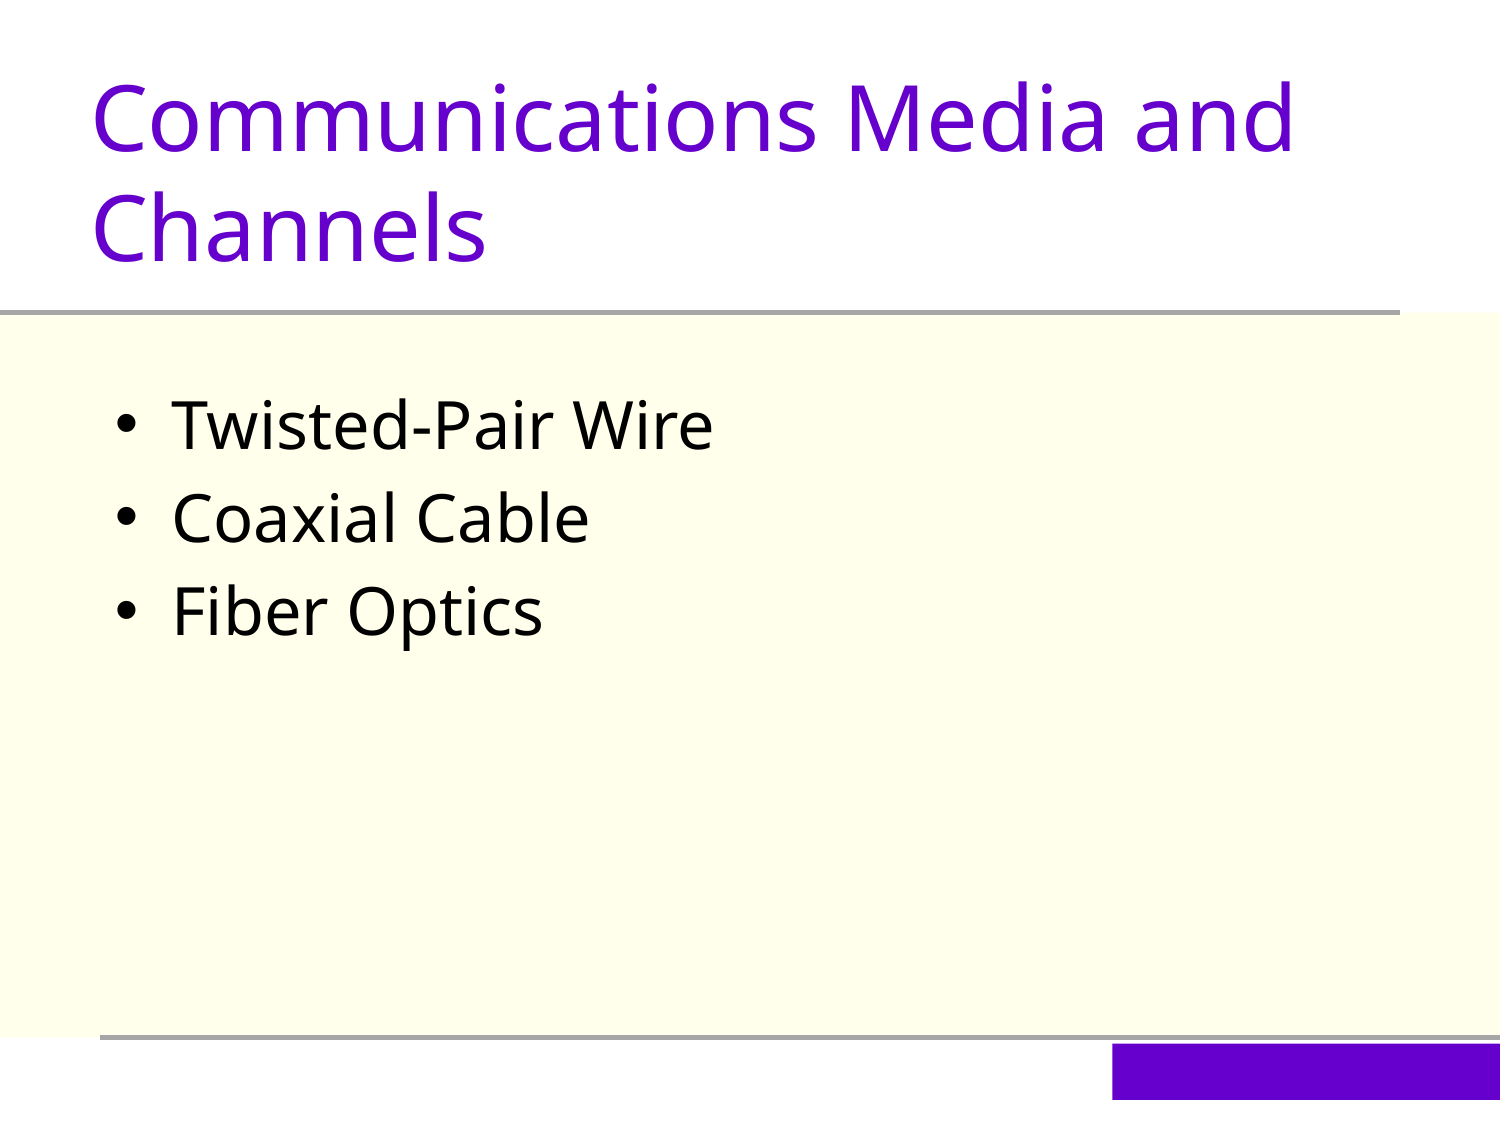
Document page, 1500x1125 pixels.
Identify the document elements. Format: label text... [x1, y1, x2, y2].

subtitle Communications Media and Channels [75, 12, 1413, 288]
list Twisted-Pair Wire Coaxial Cable Fiber Optics [99, 375, 1413, 1025]
